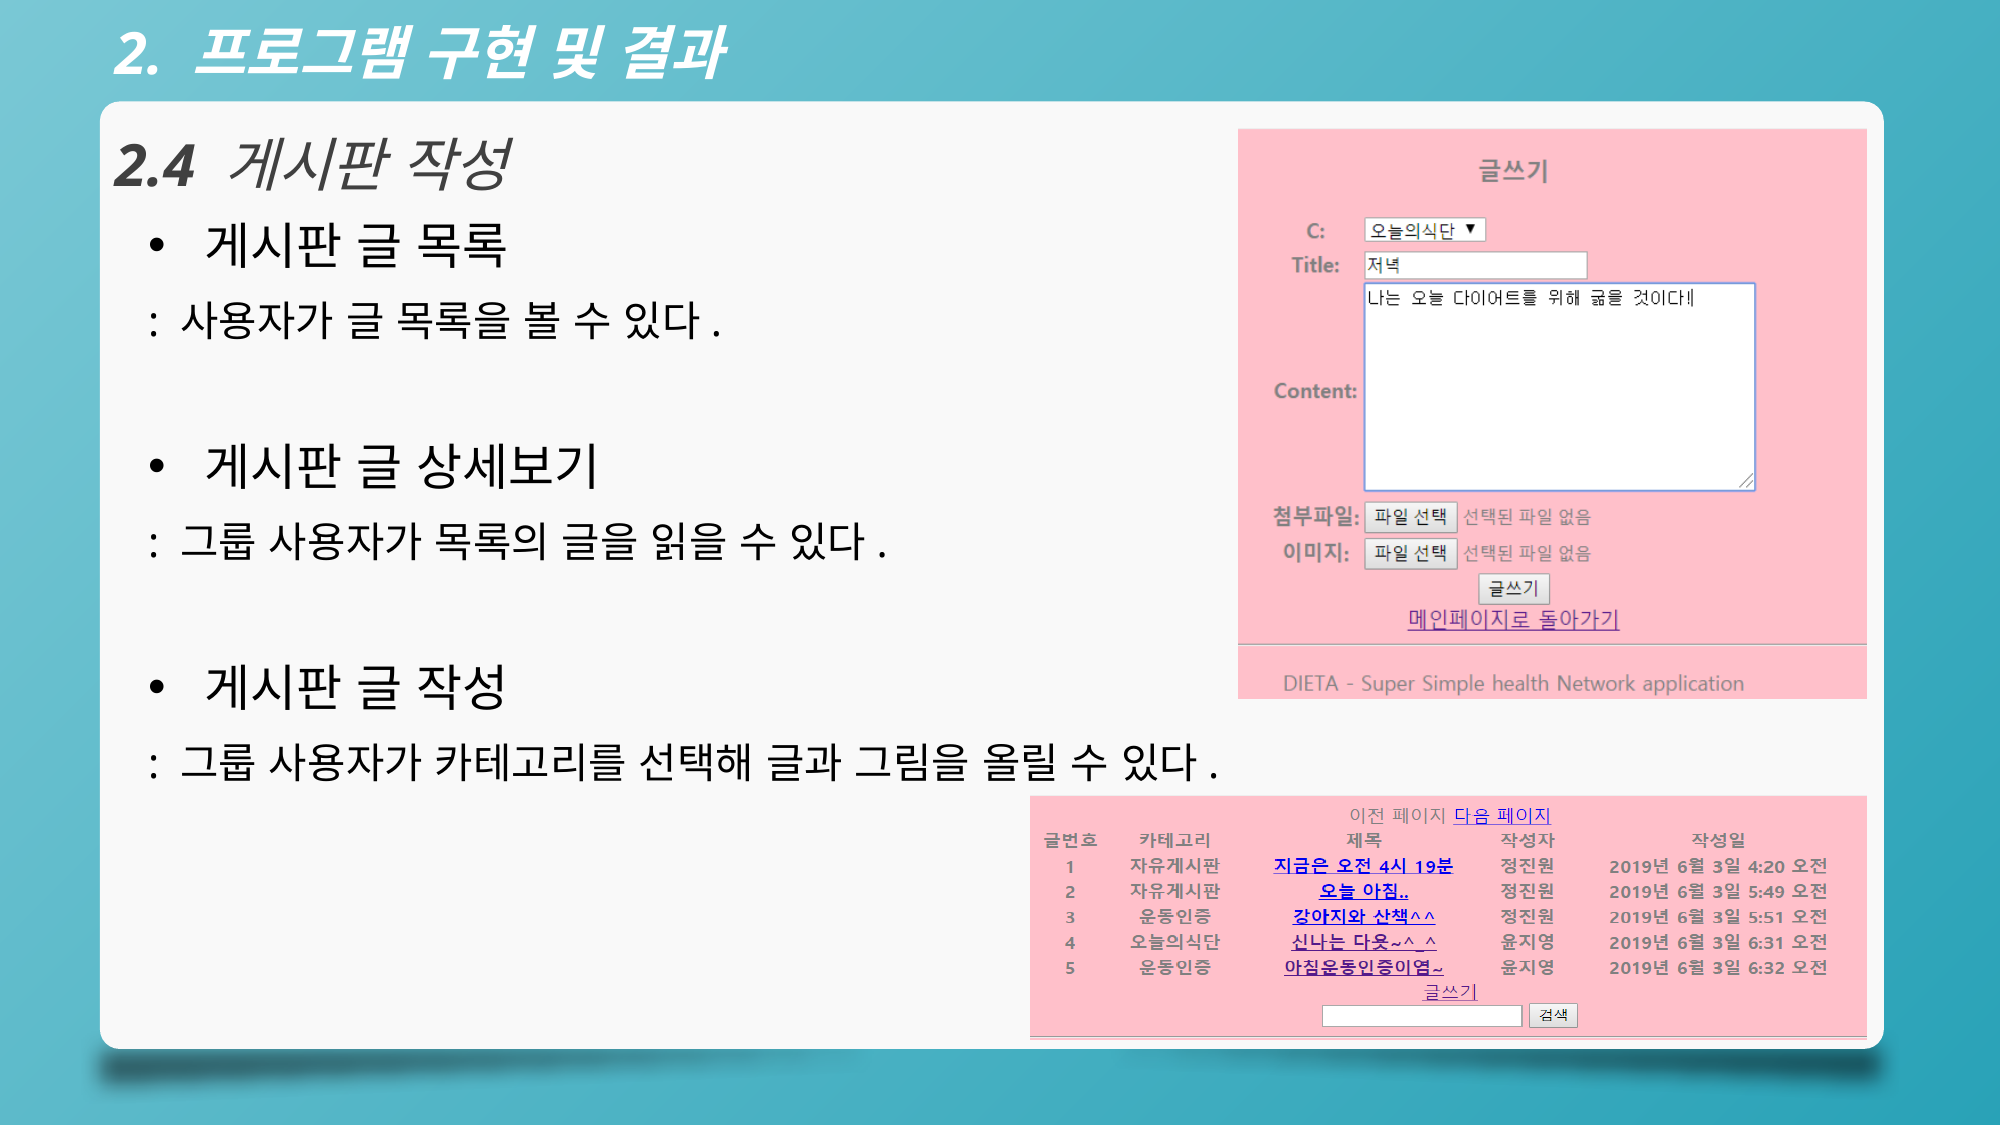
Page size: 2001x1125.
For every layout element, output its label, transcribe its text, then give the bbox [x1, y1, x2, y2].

picture [1030, 795, 1867, 1040]
picture [1238, 128, 1867, 699]
text_box 2. 프로그램 구현 및 결과 [100, 9, 1920, 94]
text_box 2.4 게시판 작성 [100, 94, 970, 101]
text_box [80, 101, 1900, 1106]
